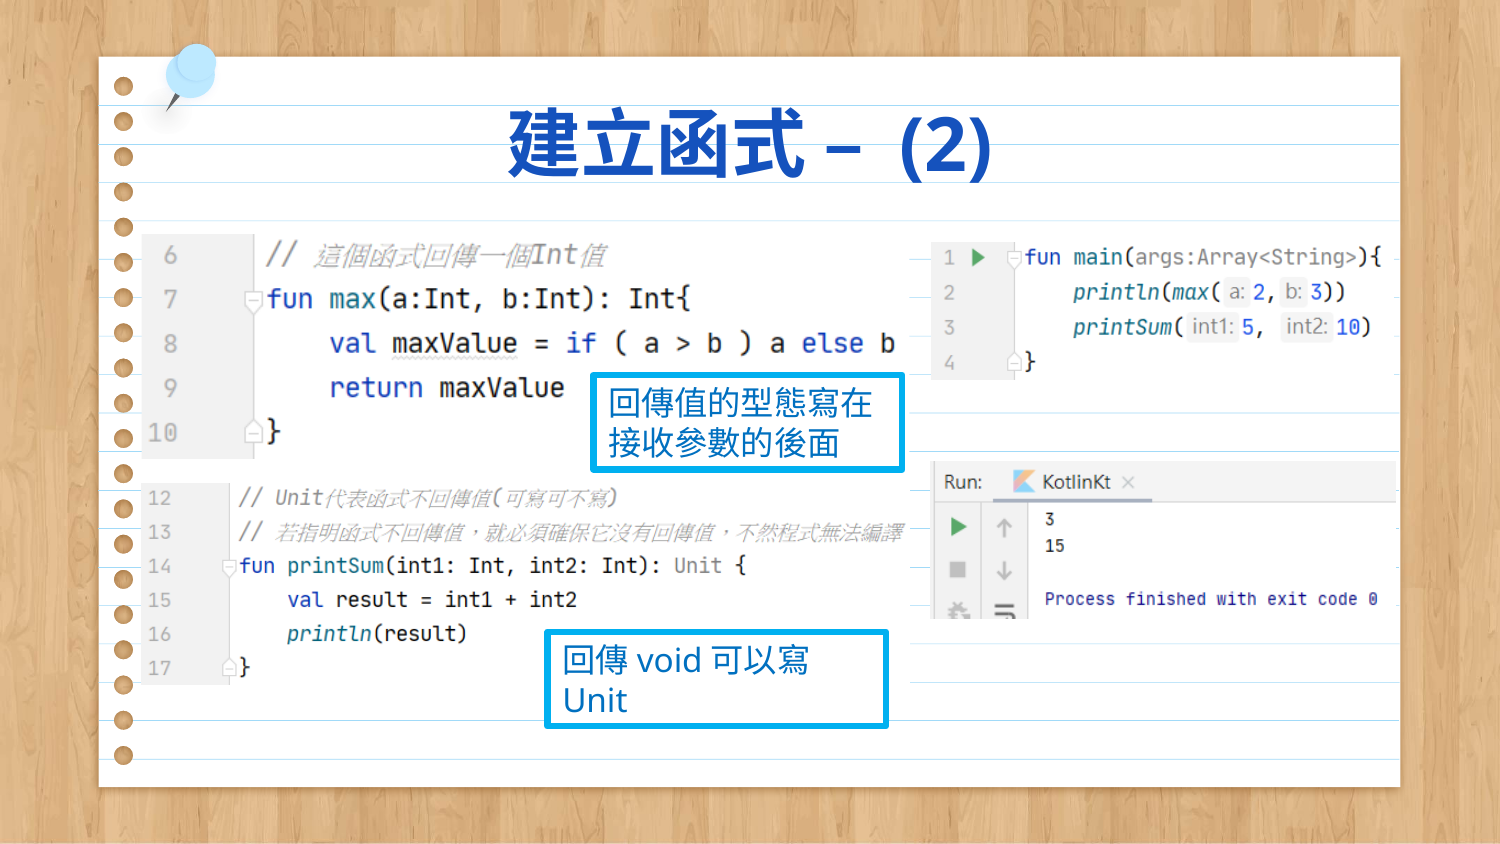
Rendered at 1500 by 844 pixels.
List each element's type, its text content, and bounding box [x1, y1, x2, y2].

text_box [141, 43, 217, 134]
text_box 回傳void可以寫Unit [547, 694, 886, 727]
picture [0, 0, 1500, 844]
title 建立函式 – (2) [146, 81, 1354, 186]
